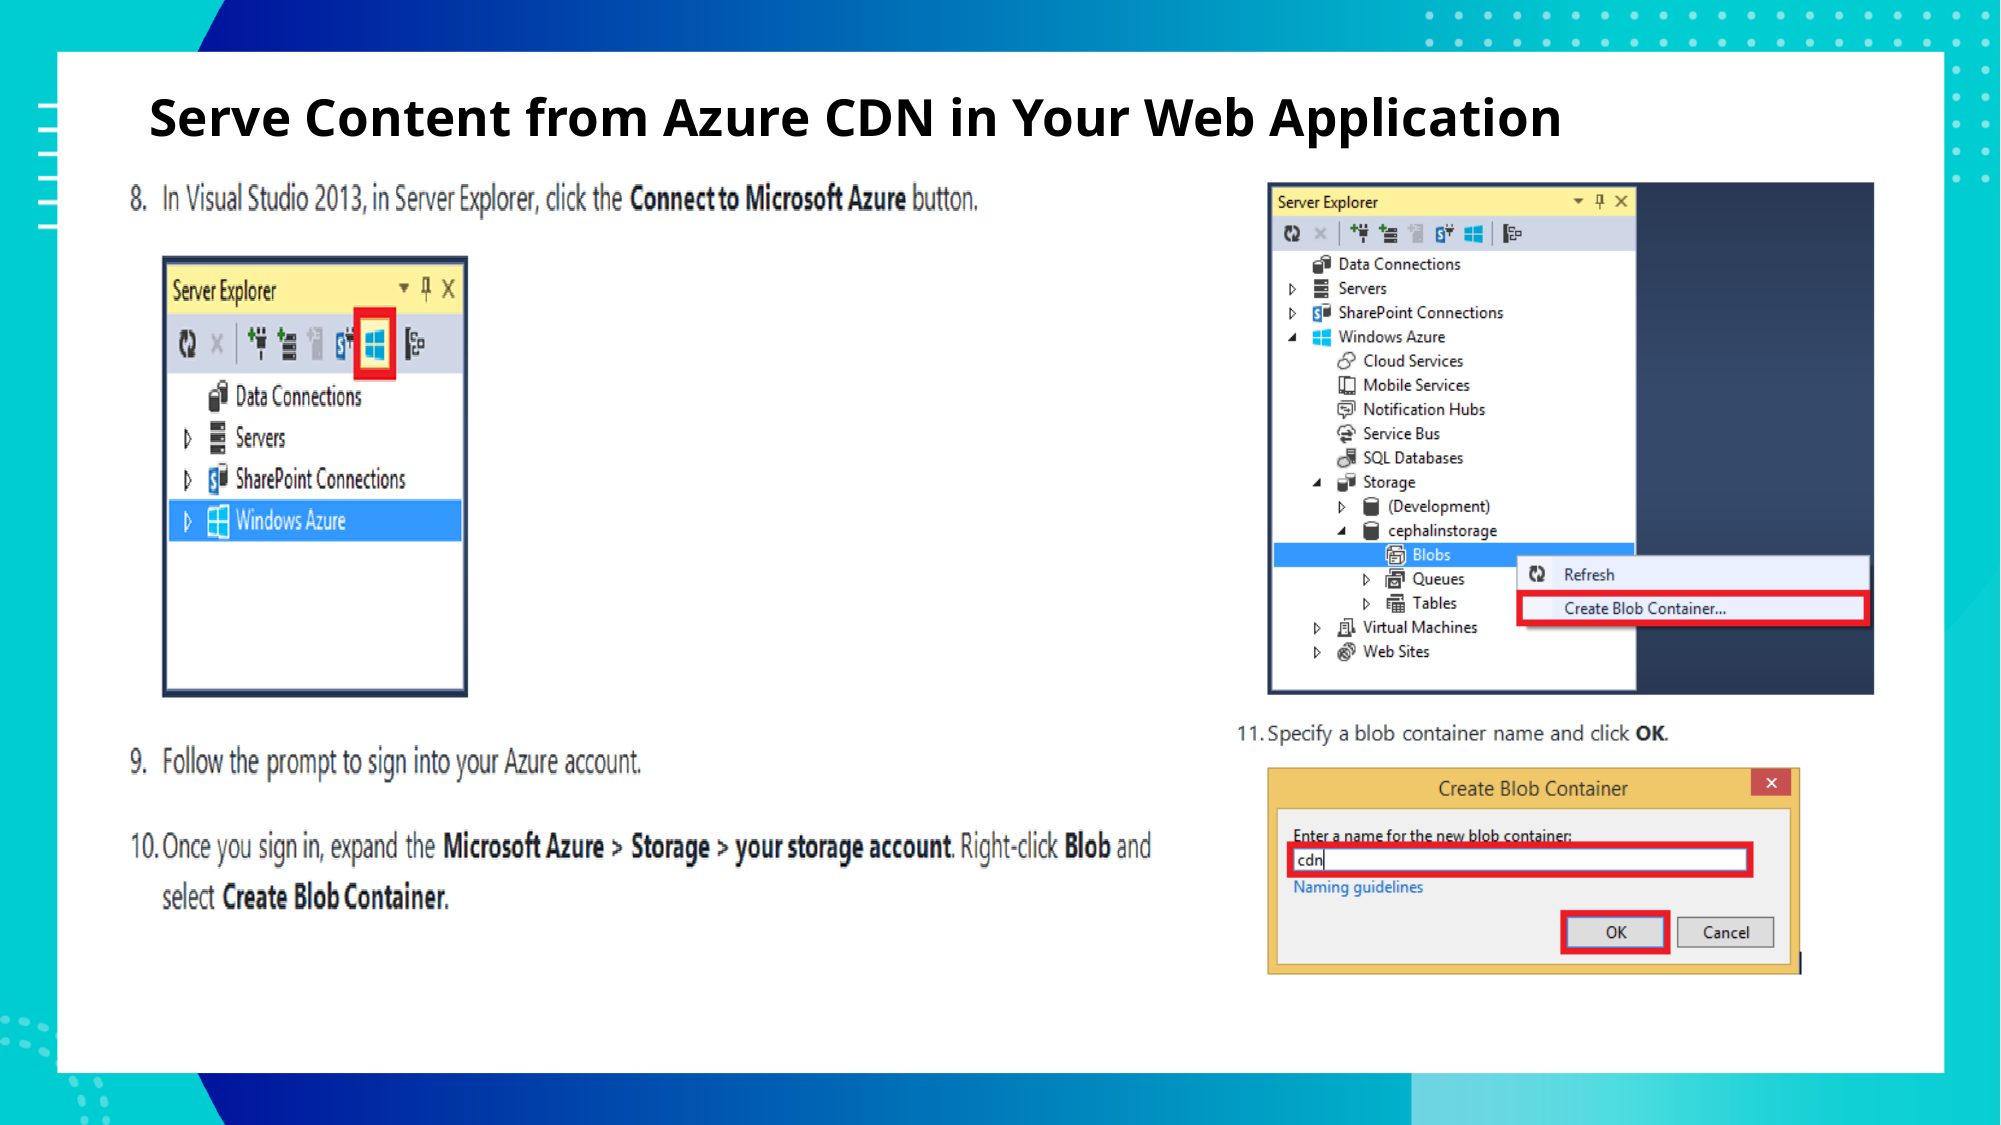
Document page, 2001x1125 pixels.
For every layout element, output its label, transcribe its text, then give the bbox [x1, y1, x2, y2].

title Serve Content from Azure CDN in Your Web Application [134, 68, 1860, 161]
picture [0, 0, 2001, 1125]
